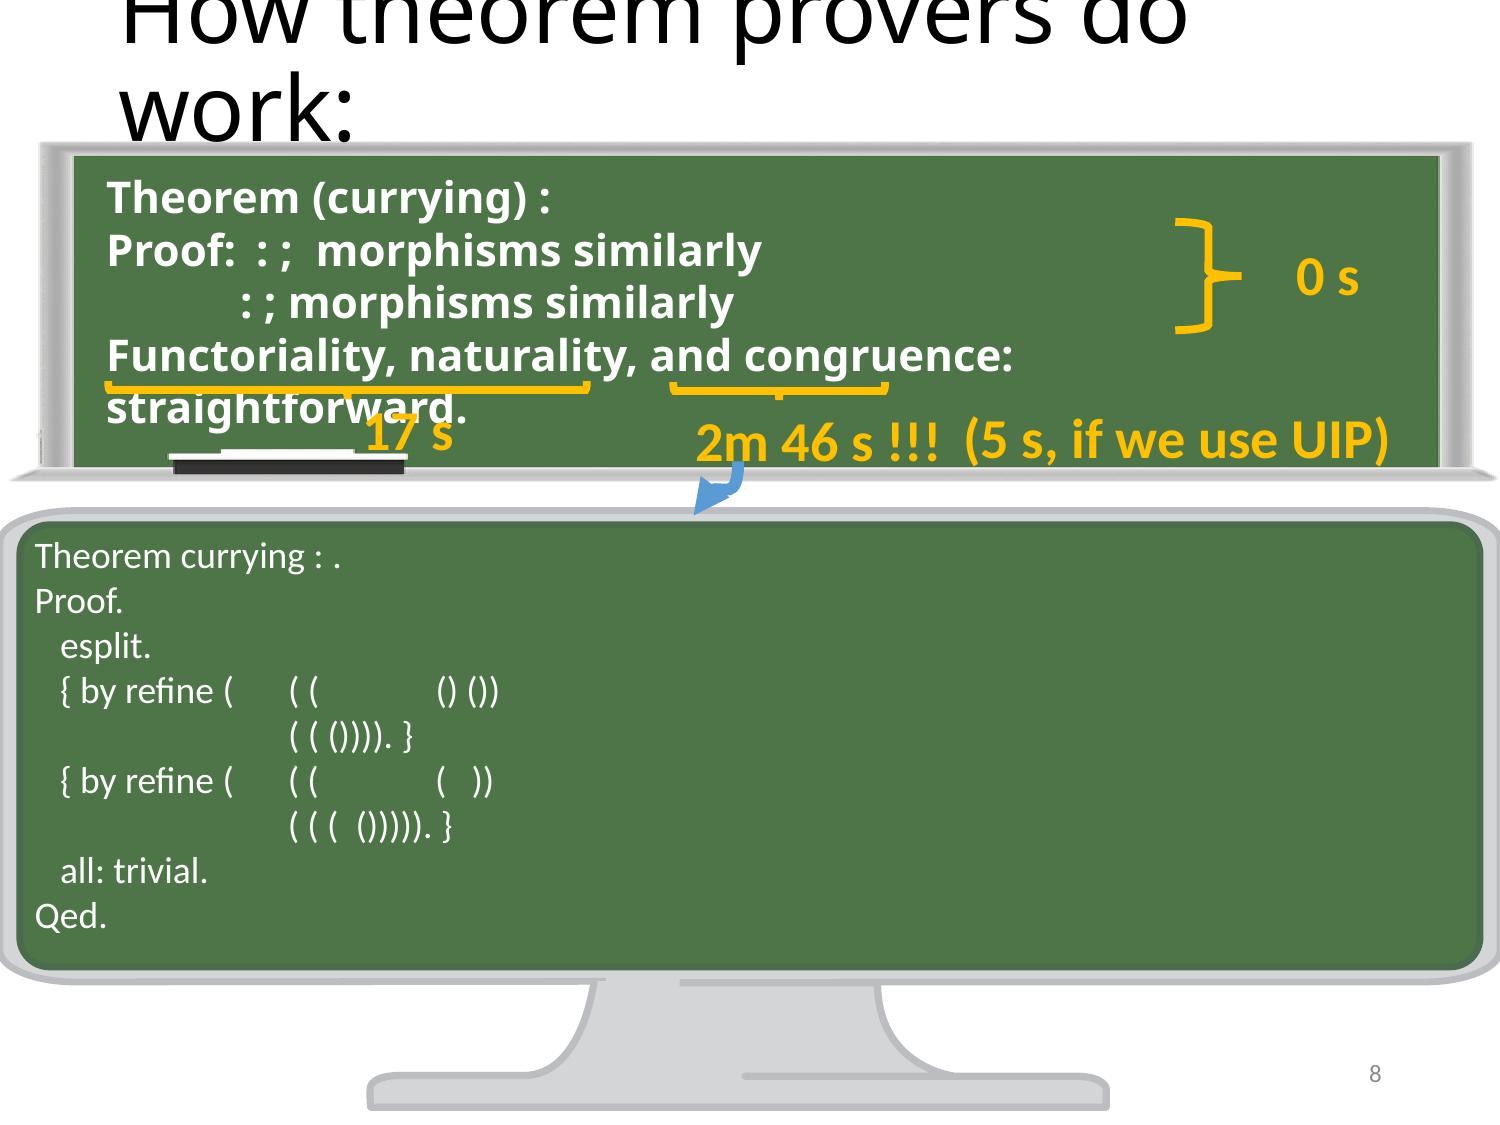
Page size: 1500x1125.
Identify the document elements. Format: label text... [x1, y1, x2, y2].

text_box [0, 510, 1500, 1108]
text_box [767, 287, 867, 576]
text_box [688, 466, 743, 511]
title How theorem provers do work: [103, 1, 1468, 120]
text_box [1175, 221, 1435, 331]
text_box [0, 120, 1500, 491]
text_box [302, 186, 393, 666]
